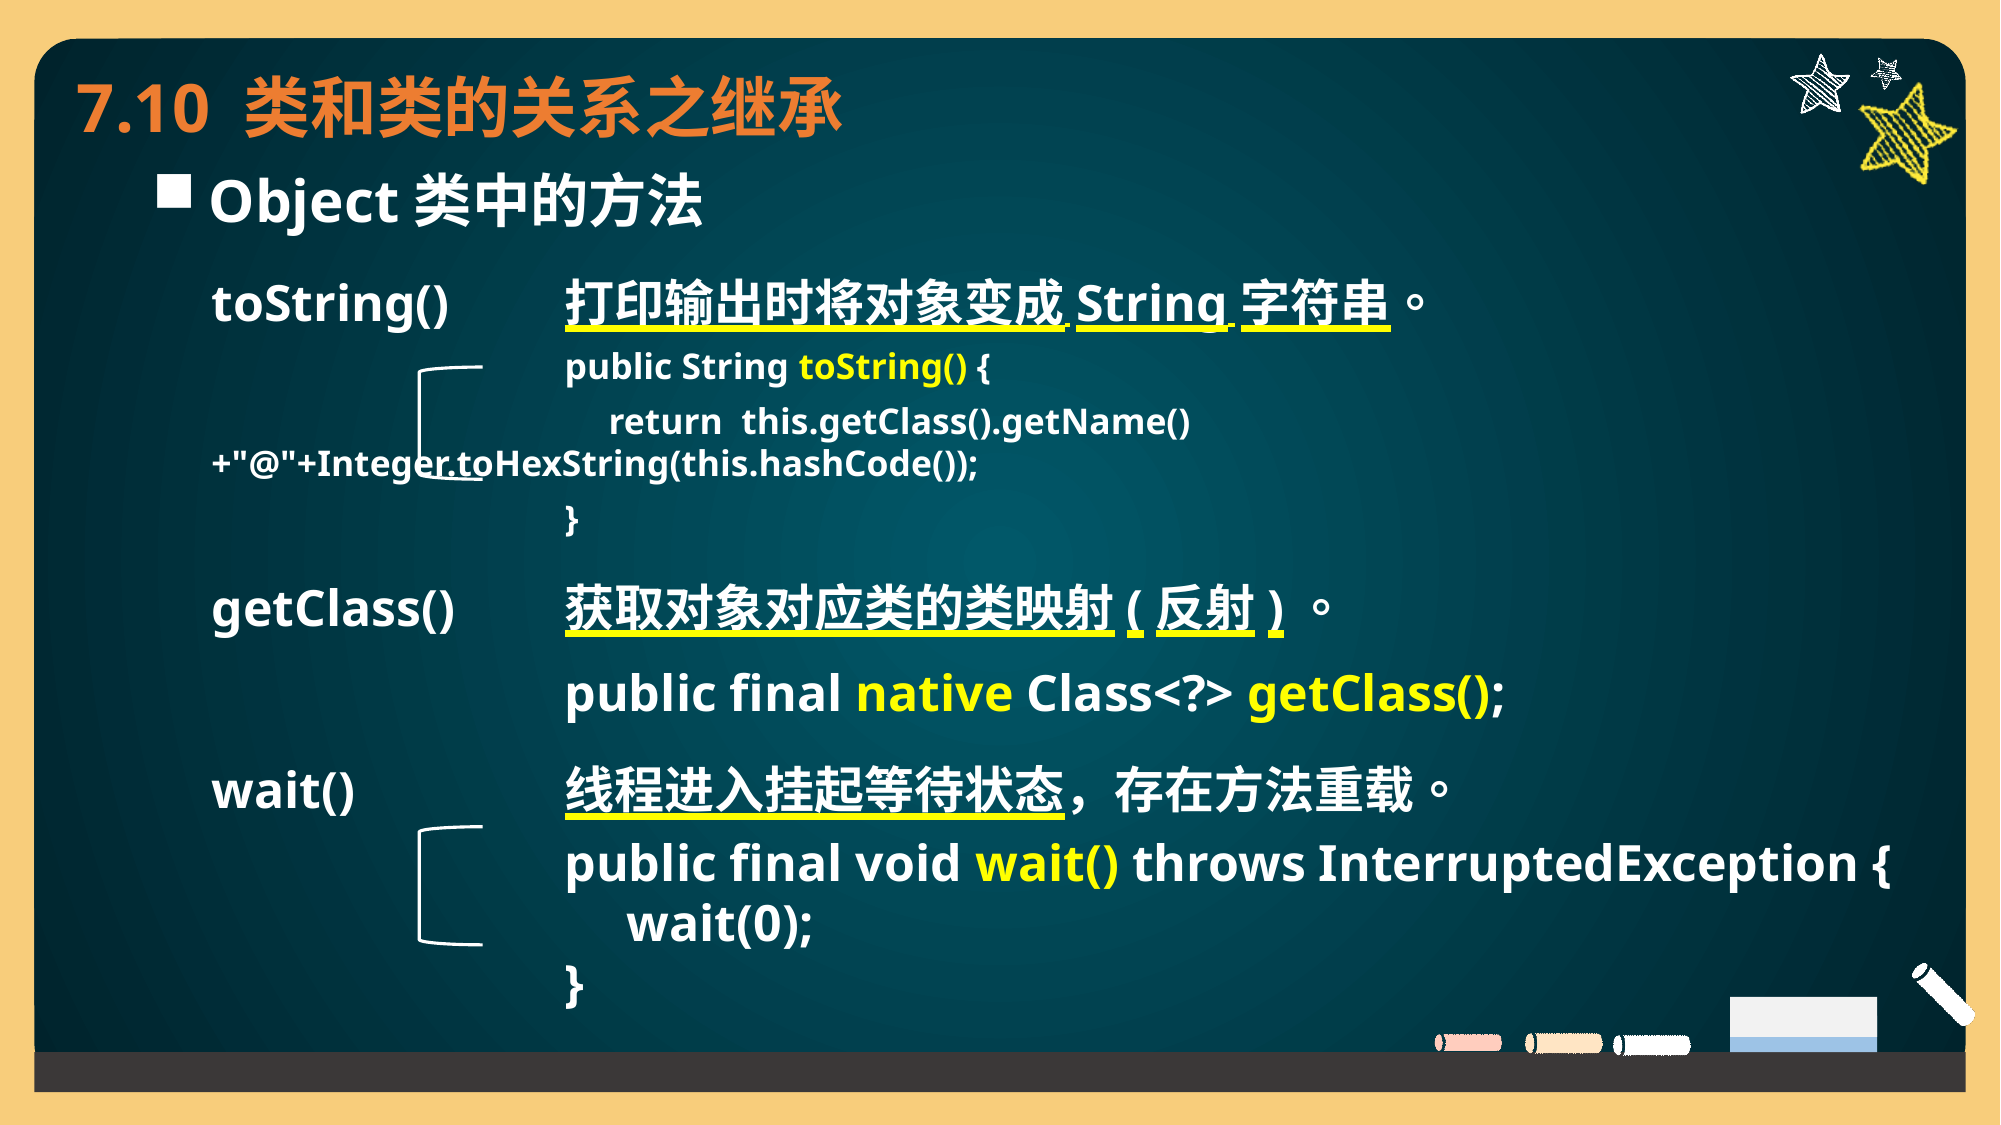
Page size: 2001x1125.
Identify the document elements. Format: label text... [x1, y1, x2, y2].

text_box Object 类中的方法 toString() 打印输出时将对象变成 String 字符串。 public String toString() { return this.getClass().getName()+"@"+Integer.toHexString(this.hashCode()); } getClass() 获取对象对应类的类映射(反射)。 public final native Class<?> getClass(); wait() 线程进入挂起等待状态，存在方法重载。 public final void wait() throws InterruptedException { wait(0); } [137, 156, 1938, 1026]
text_box [418, 366, 483, 480]
picture [1938, 180, 1945, 191]
text_box [418, 826, 483, 946]
picture [1956, 91, 1967, 134]
text_box 7.10 类和类的关系之继承 [62, 44, 1783, 168]
picture [1607, 1026, 1690, 1089]
picture [1912, 963, 1975, 1026]
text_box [1790, 53, 1956, 180]
